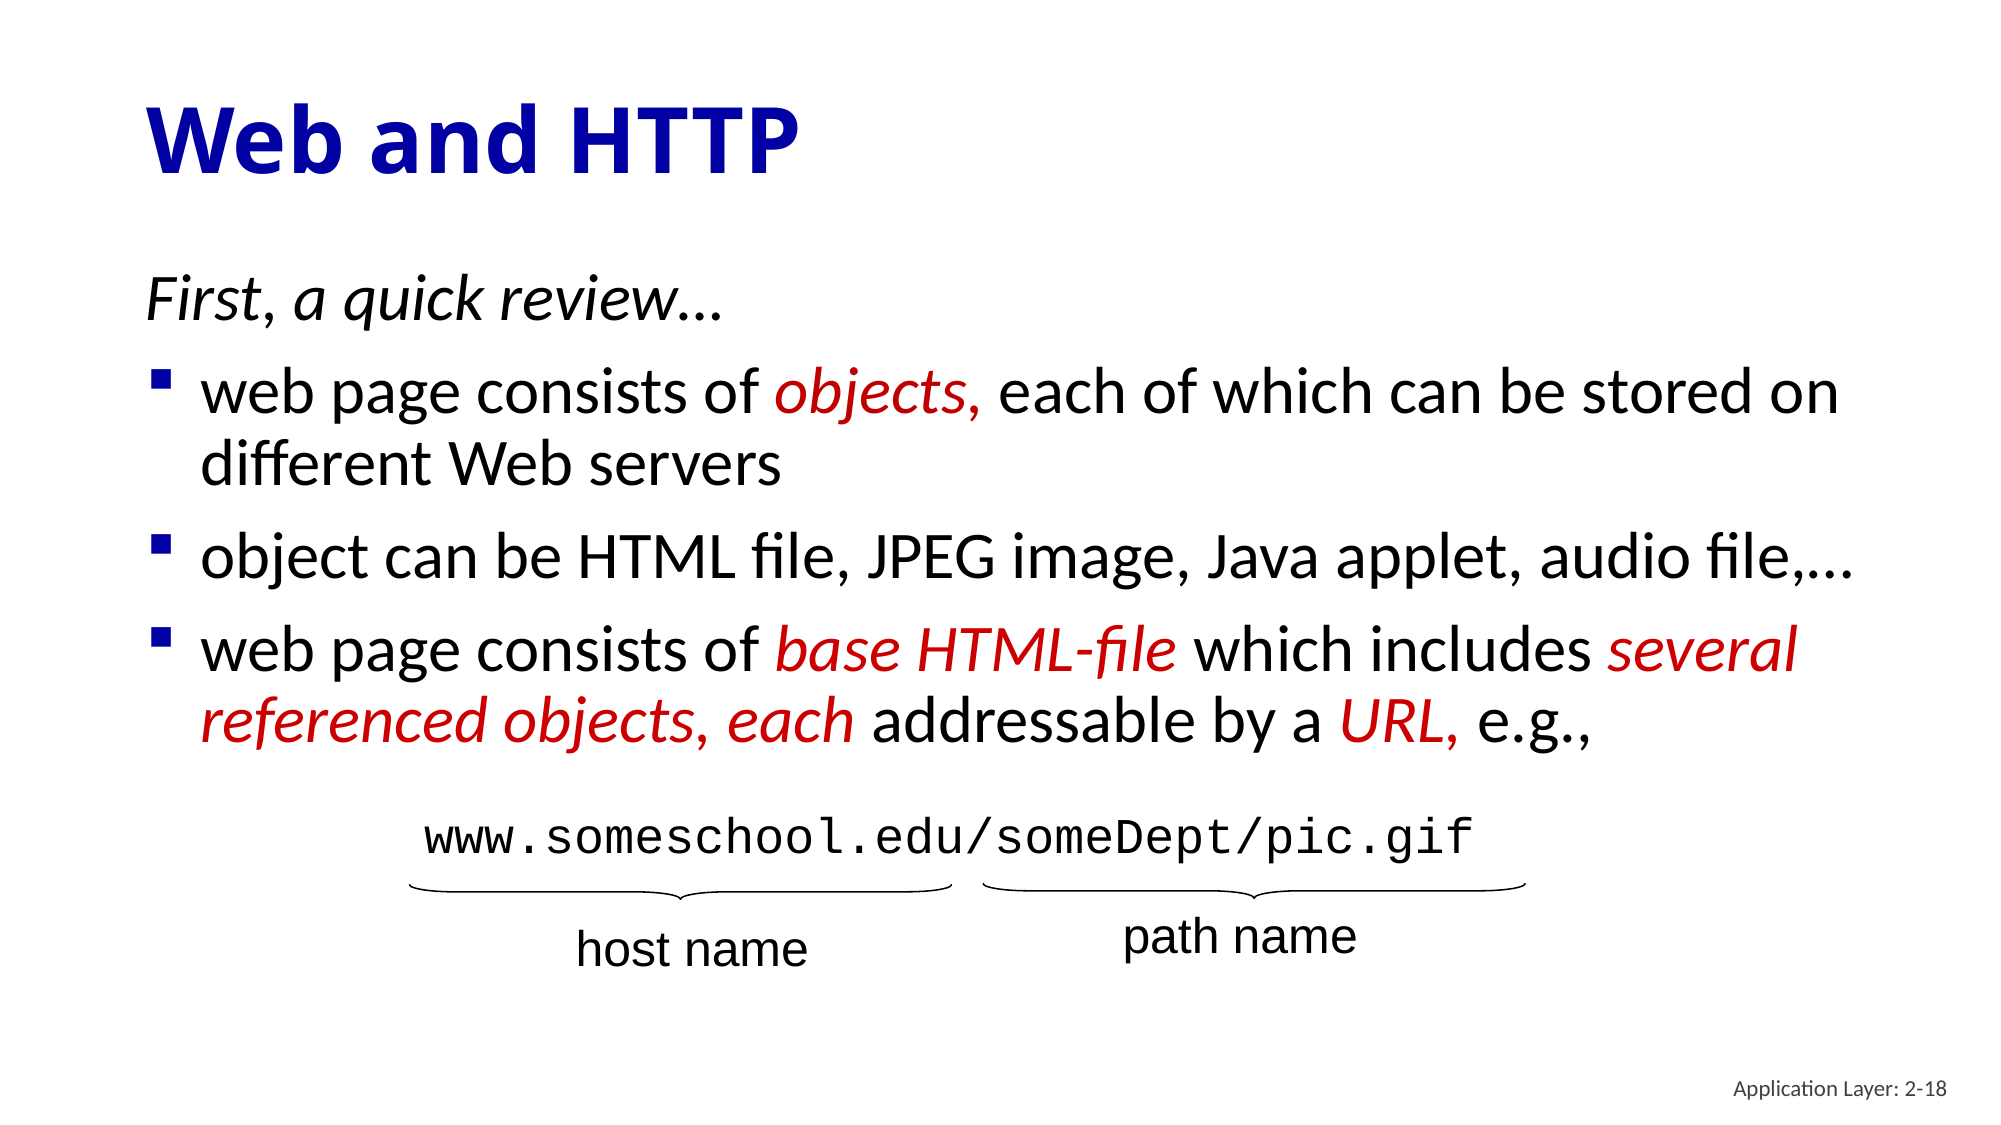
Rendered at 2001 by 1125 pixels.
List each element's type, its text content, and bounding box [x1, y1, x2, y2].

slide_number Application Layer: 2- [1512, 1056, 1963, 1117]
text_box First, a quick review… web page consists of objects, each of which can be stored on different Web servers object can be HTML file, JPEG image, Java applet, audio file,… web page consists of base HTML-file which includes several referenced objects, each addressable by a URL, e.g., [109, 255, 1878, 1019]
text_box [404, 796, 1526, 984]
title Web and HTTP [131, 70, 1856, 218]
